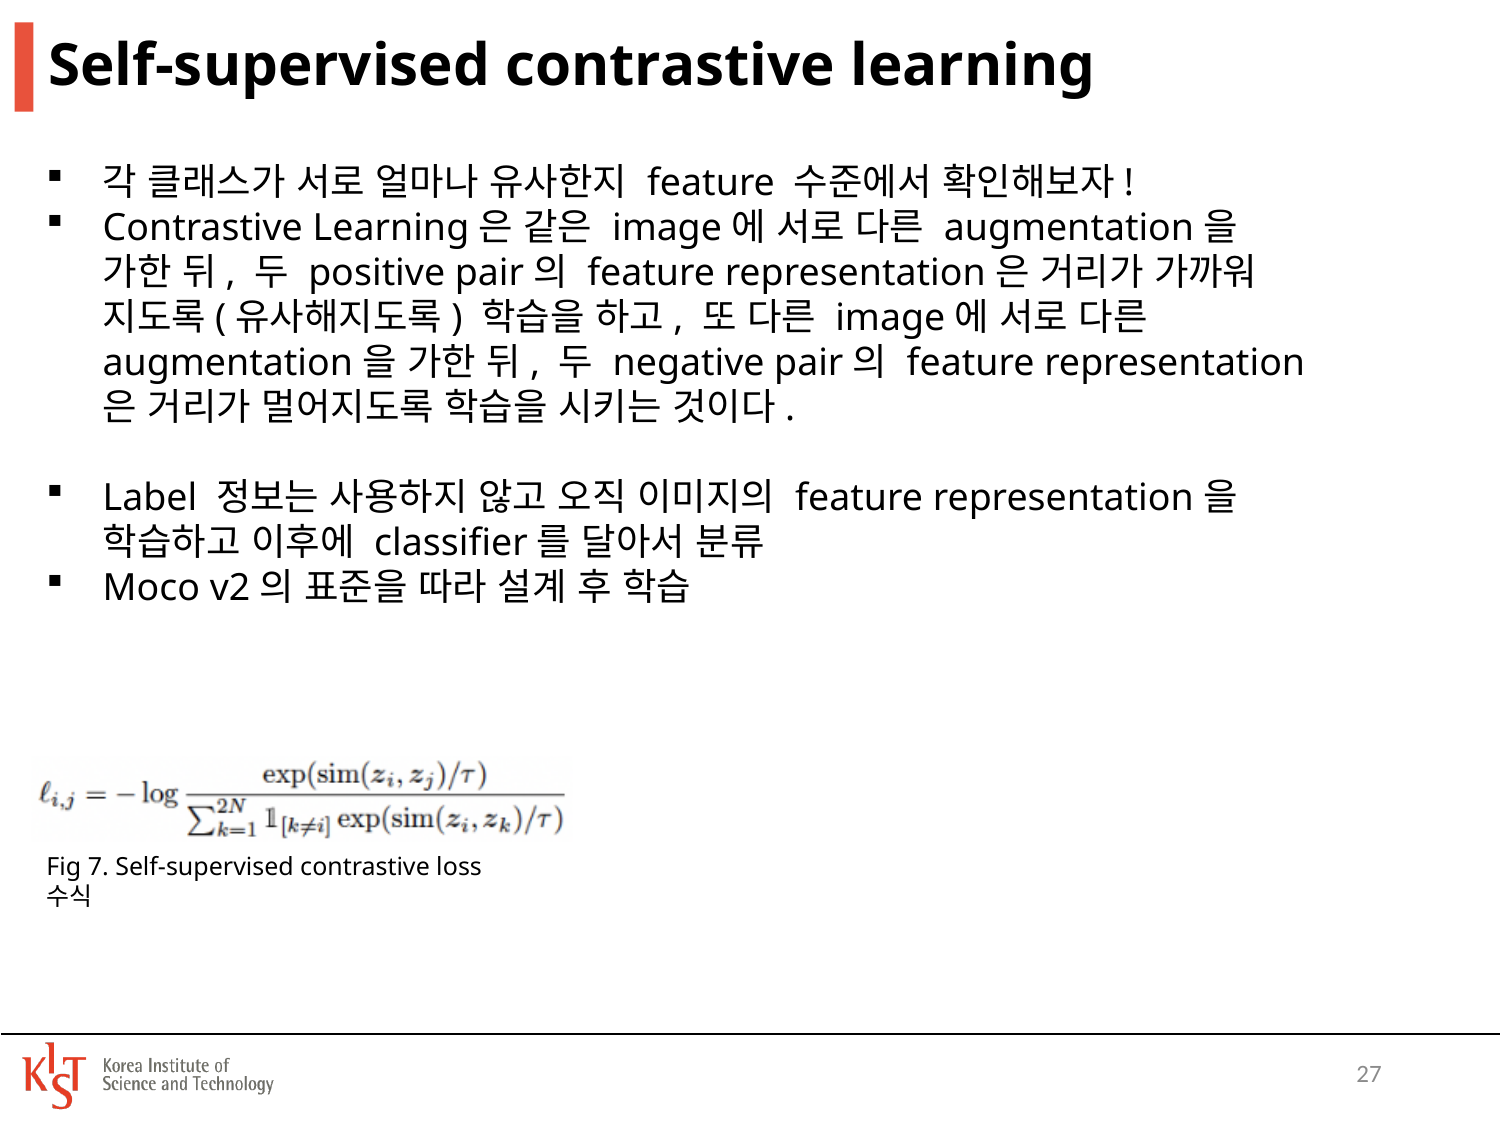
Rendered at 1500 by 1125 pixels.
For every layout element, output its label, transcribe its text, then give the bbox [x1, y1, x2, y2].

picture [31, 756, 579, 848]
text_box Fig 7. Self-supervised contrastive loss 수식 [31, 848, 521, 918]
picture [15, 1038, 277, 1114]
slide_number 27 [1059, 1042, 1397, 1103]
title Self-supervised contrastive learning [33, 22, 1470, 112]
text_box 각 클래스가 서로 얼마나 유사한지 feature 수준에서 확인해보자! Contrastive Learning은 같은 image에 서로 다른 augmentation을 가한 뒤, 두 positive pair의 feature representation은 거리가 가까워 지도록(유사해지도록) 학습을 하고, 또 다른 image에 서로 다른 augmentation을 가한 뒤, 두 negative pair의 feature representation은 거리가 멀어지도록 학습을 시키는 것이다. Label 정보는 사용하지 않고 오직 이미지의 feature representation을 학습하고 이후에 classifier를 달아서 분류 Moco v2의 표준을 따라 설계 후 학습 [31, 150, 1333, 616]
